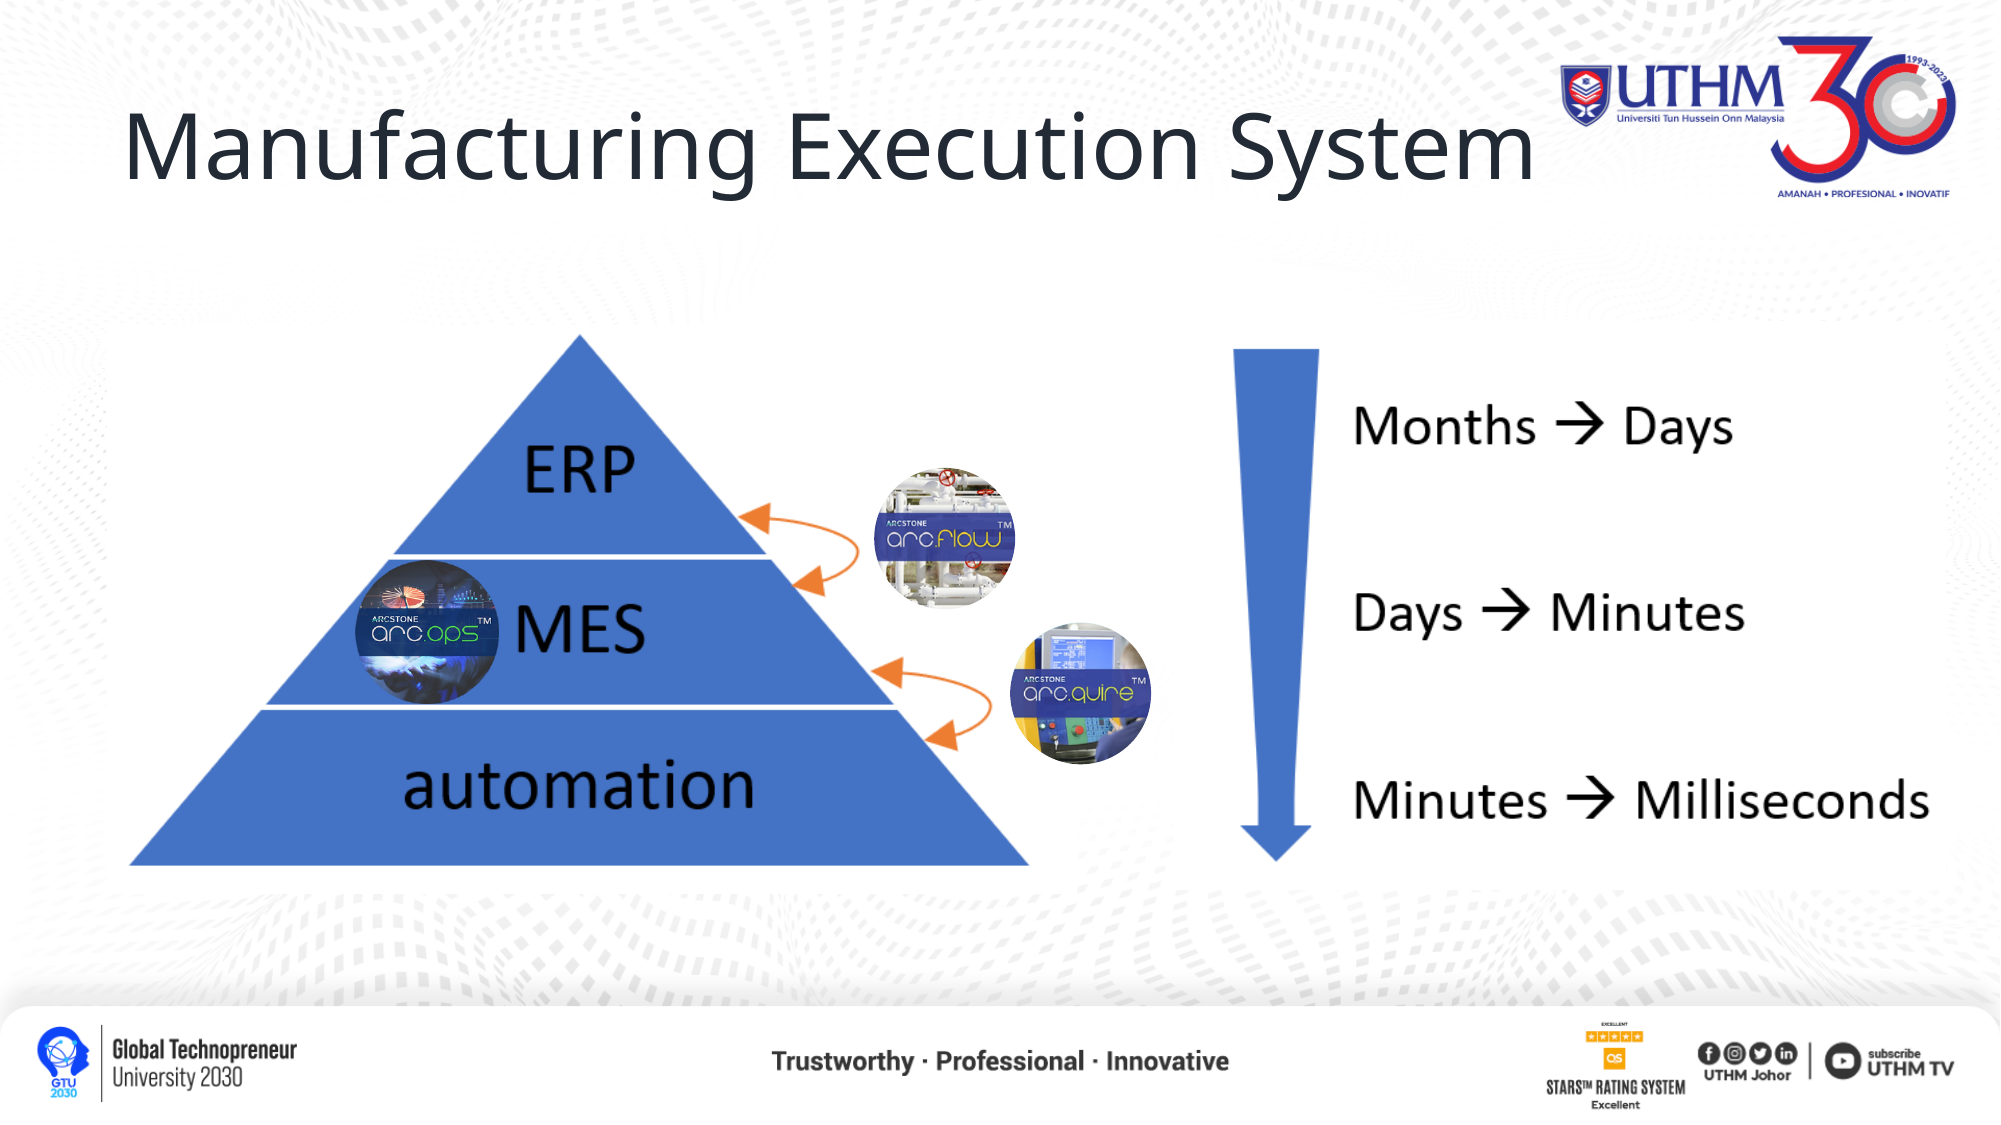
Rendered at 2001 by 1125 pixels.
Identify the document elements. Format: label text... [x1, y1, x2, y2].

picture [0, 0, 2000, 1125]
title Manufacturing Execution System [106, 52, 1832, 247]
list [106, 325, 1078, 894]
